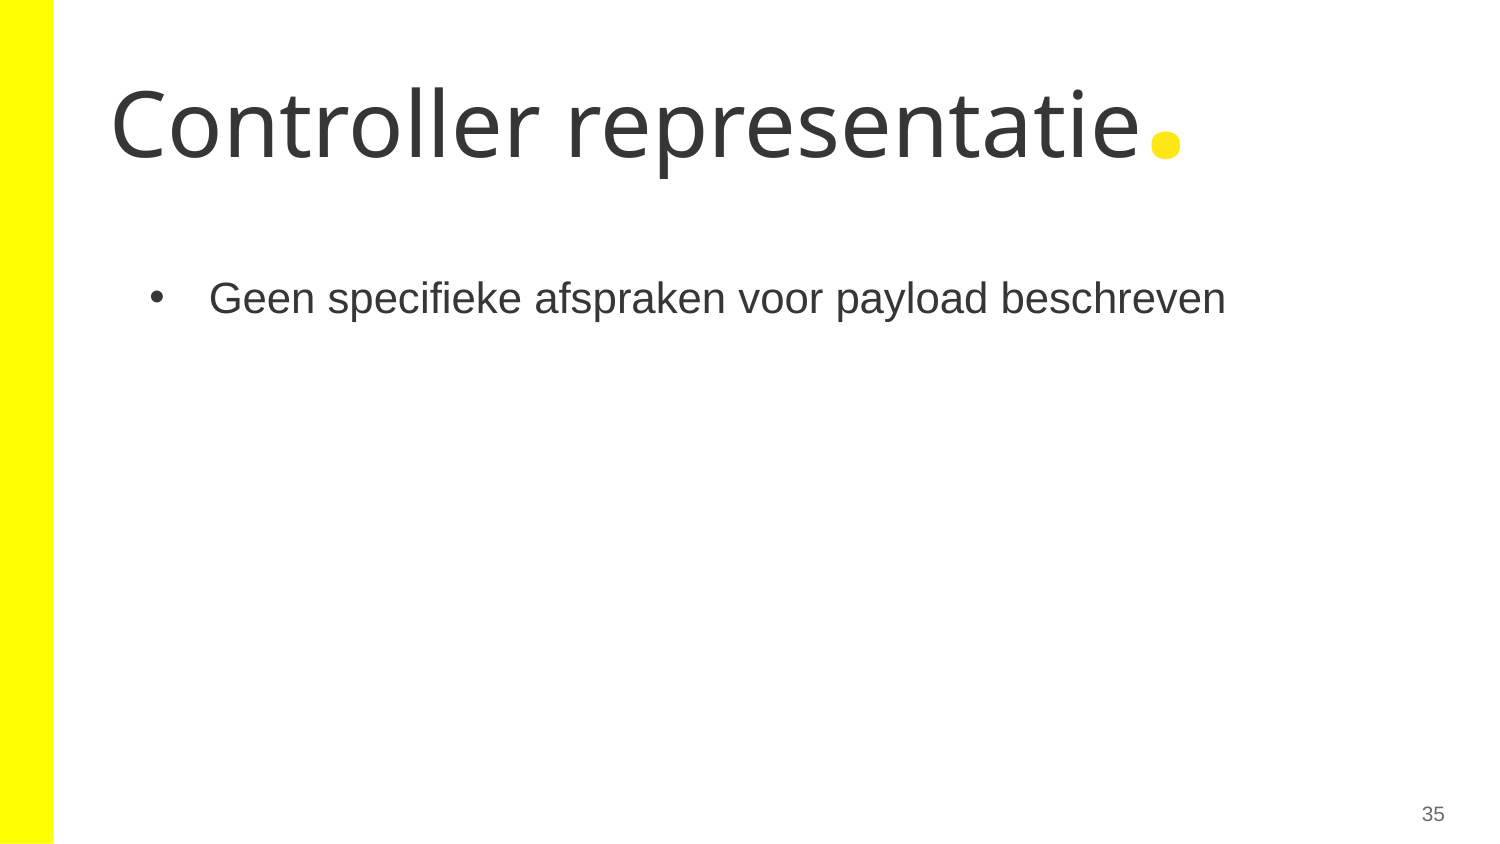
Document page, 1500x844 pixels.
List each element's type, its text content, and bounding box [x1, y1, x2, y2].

text_box Controller representatie. [94, 0, 1312, 109]
slide_number 35 [1339, 796, 1452, 829]
list Geen specifieke afspraken voor payload beschreven [120, 263, 1339, 464]
